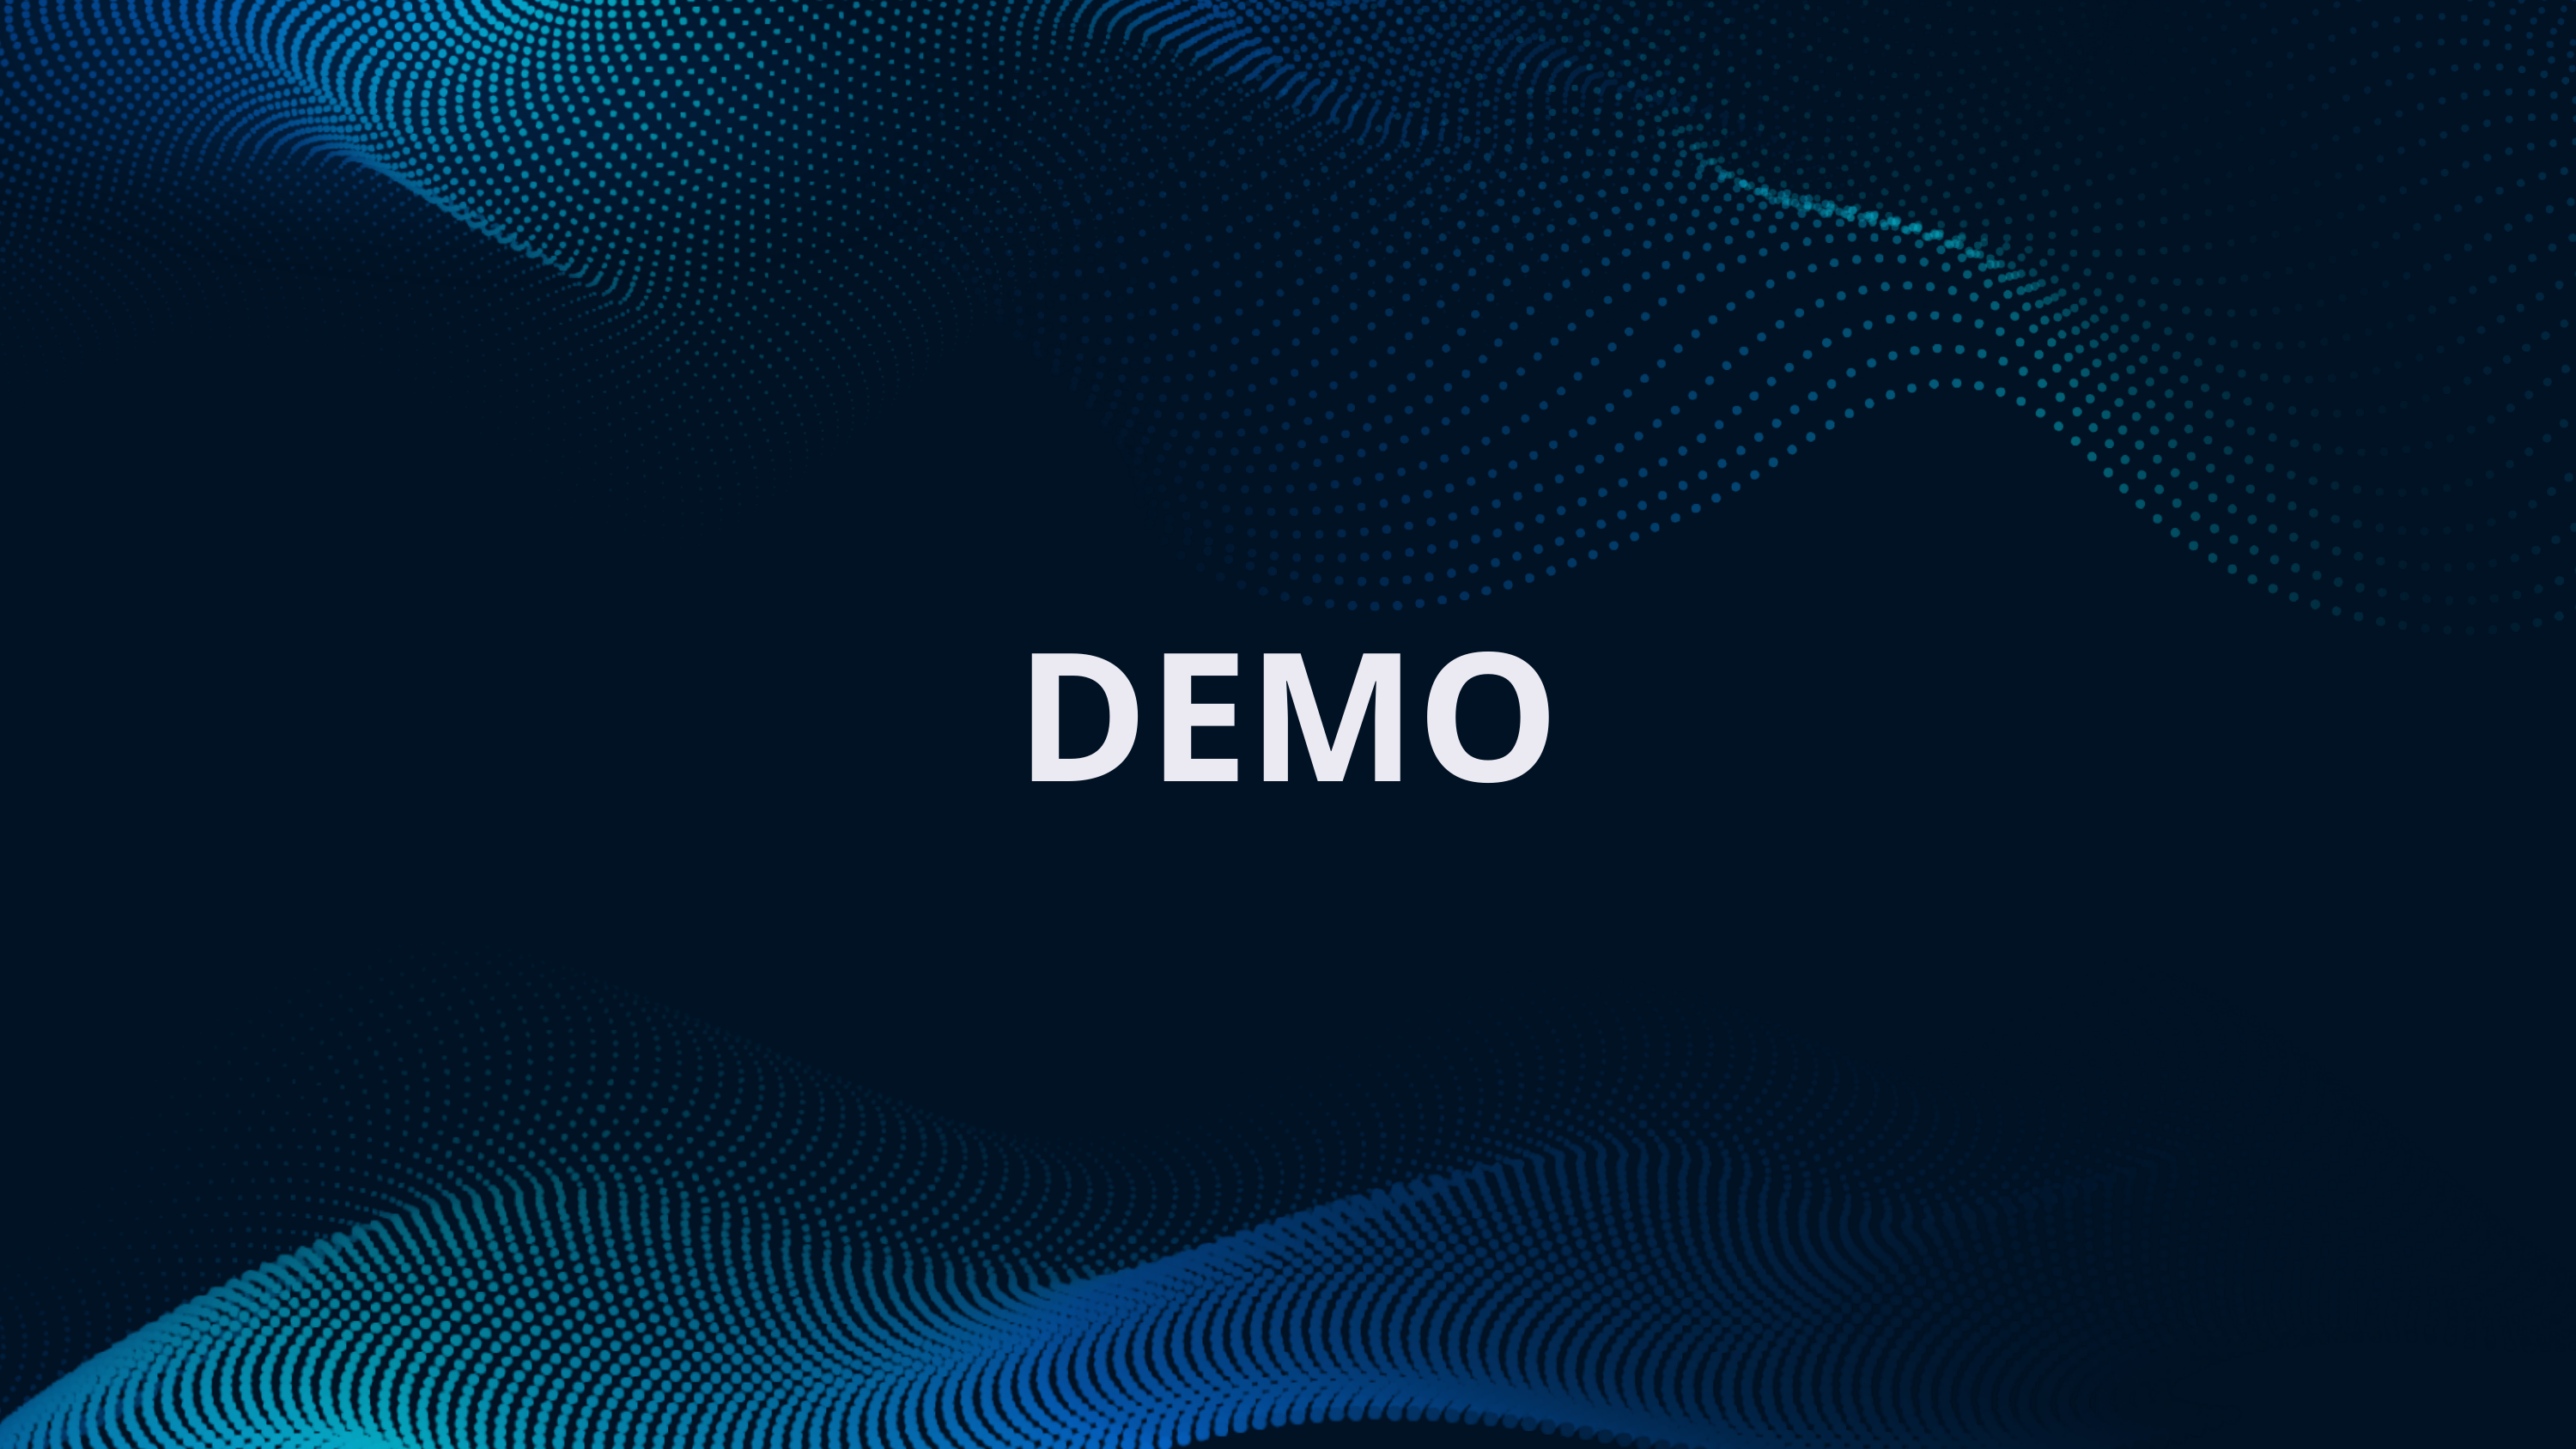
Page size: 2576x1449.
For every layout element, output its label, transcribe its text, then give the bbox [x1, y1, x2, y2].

text_box [0, 923, 2576, 1449]
text_box [0, 0, 808, 574]
text_box DEMO [326, 646, 2250, 818]
text_box [808, 0, 2576, 636]
